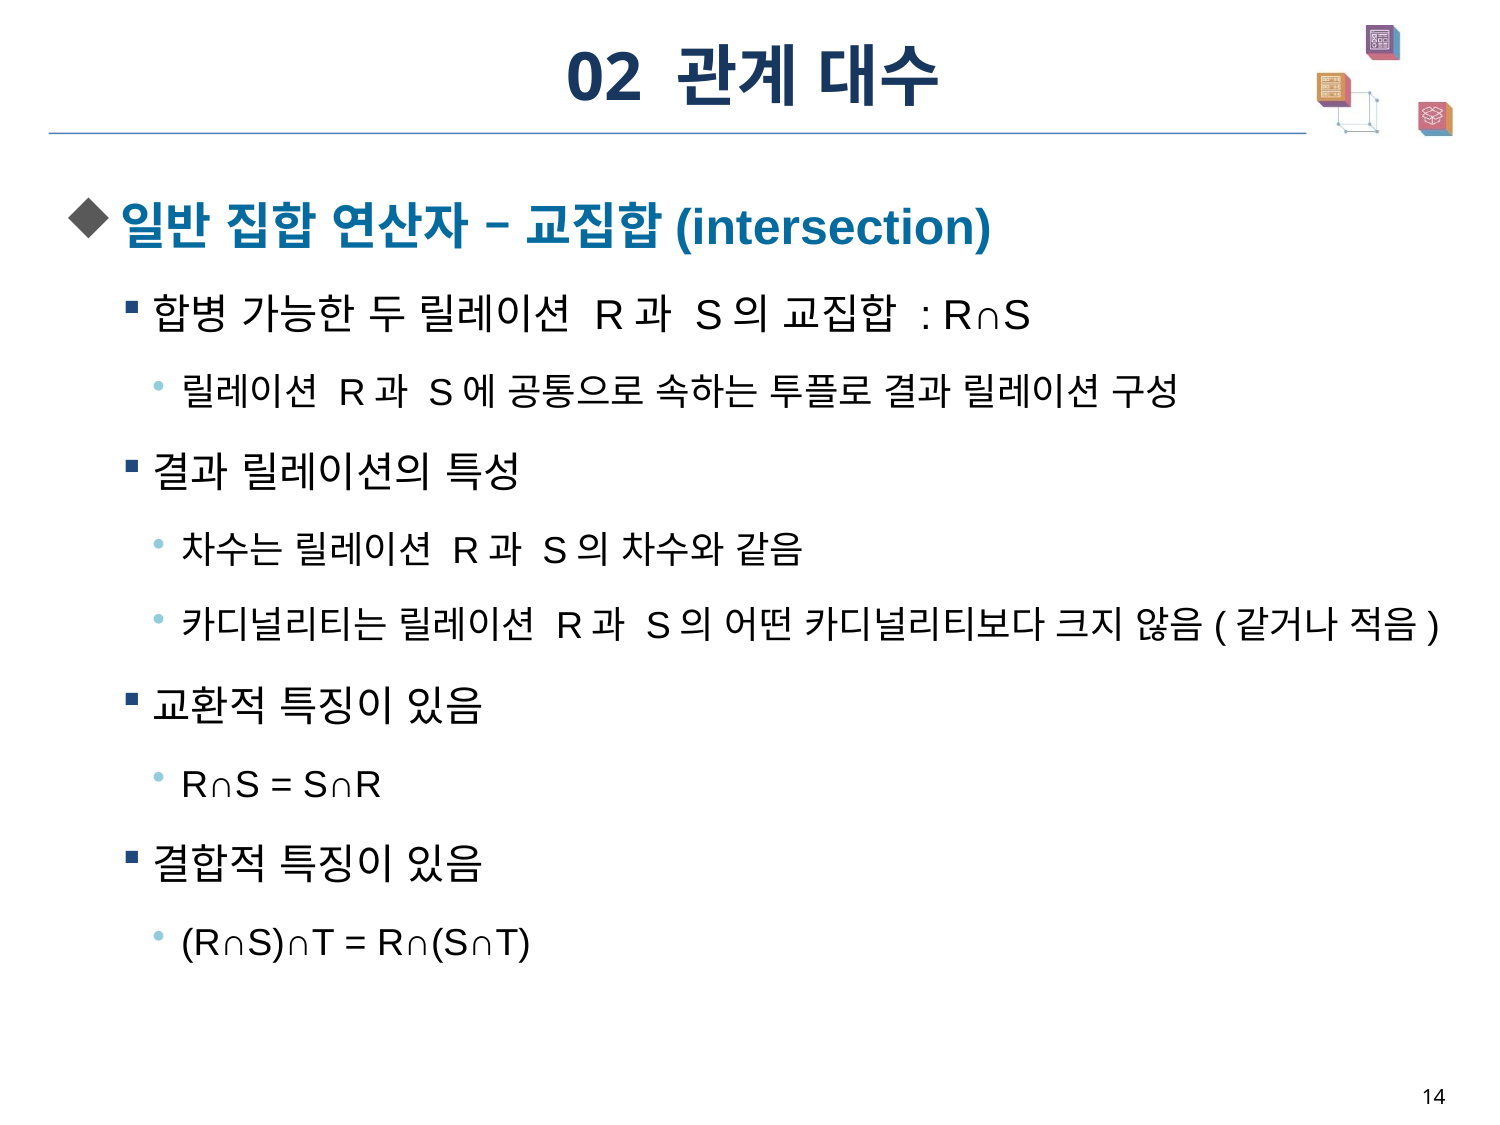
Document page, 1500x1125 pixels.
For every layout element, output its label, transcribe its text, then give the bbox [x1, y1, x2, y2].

list 일반 집합 연산자 – 교집합(intersection) 합병 가능한 두 릴레이션 R과 S의 교집합 : R∩S 릴레이션 R과 S에 공통으로 속하는 투플로 결과 릴레이션 구성 결과 릴레이션의 특성 차수는 릴레이션 R과 S의 차수와 같음 카디널리티는 릴레이션 R과 S의 어떤 카디널리티보다 크지 않음(같거나 적음) 교환적 특징이 있음 R∩S = S∩R 결합적 특징이 있음 (R∩S)∩T = R∩(S∩T) [48, 187, 1489, 1097]
title 02 관계 대수 [48, 25, 1459, 123]
picture [1316, 123, 1453, 138]
